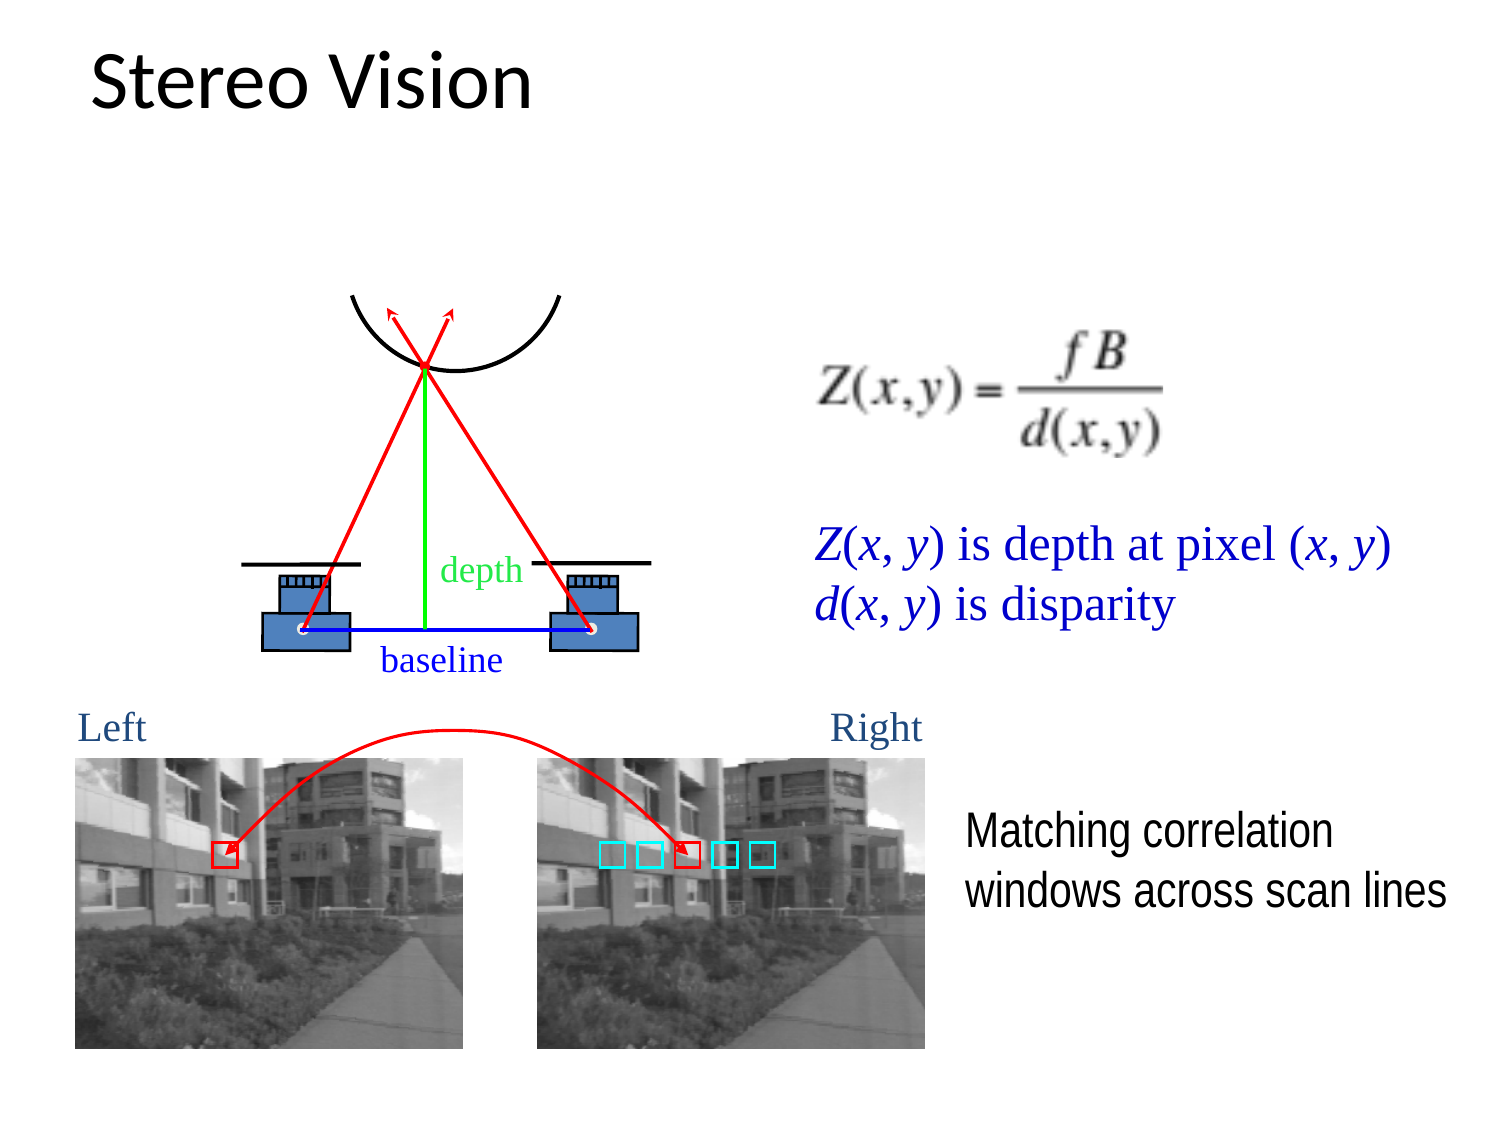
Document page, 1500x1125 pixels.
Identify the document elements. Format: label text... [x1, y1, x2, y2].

text_box [351, 261, 560, 367]
text_box Right [815, 692, 938, 758]
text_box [262, 574, 294, 651]
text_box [212, 842, 776, 868]
text_box Left [62, 692, 162, 758]
picture [537, 758, 926, 1050]
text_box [811, 321, 1164, 459]
title Stereo Vision [74, 0, 1426, 151]
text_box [299, 368, 590, 689]
text_box [419, 361, 431, 367]
text_box [344, 730, 562, 841]
text_box [386, 307, 399, 322]
text_box Matching correlation windows across scan lines [950, 790, 1463, 925]
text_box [595, 574, 639, 651]
text_box Z(x, y) is depth at pixel (x, y) d(x, y) is disparity [799, 502, 1407, 638]
text_box [442, 308, 454, 323]
picture [74, 758, 463, 1050]
